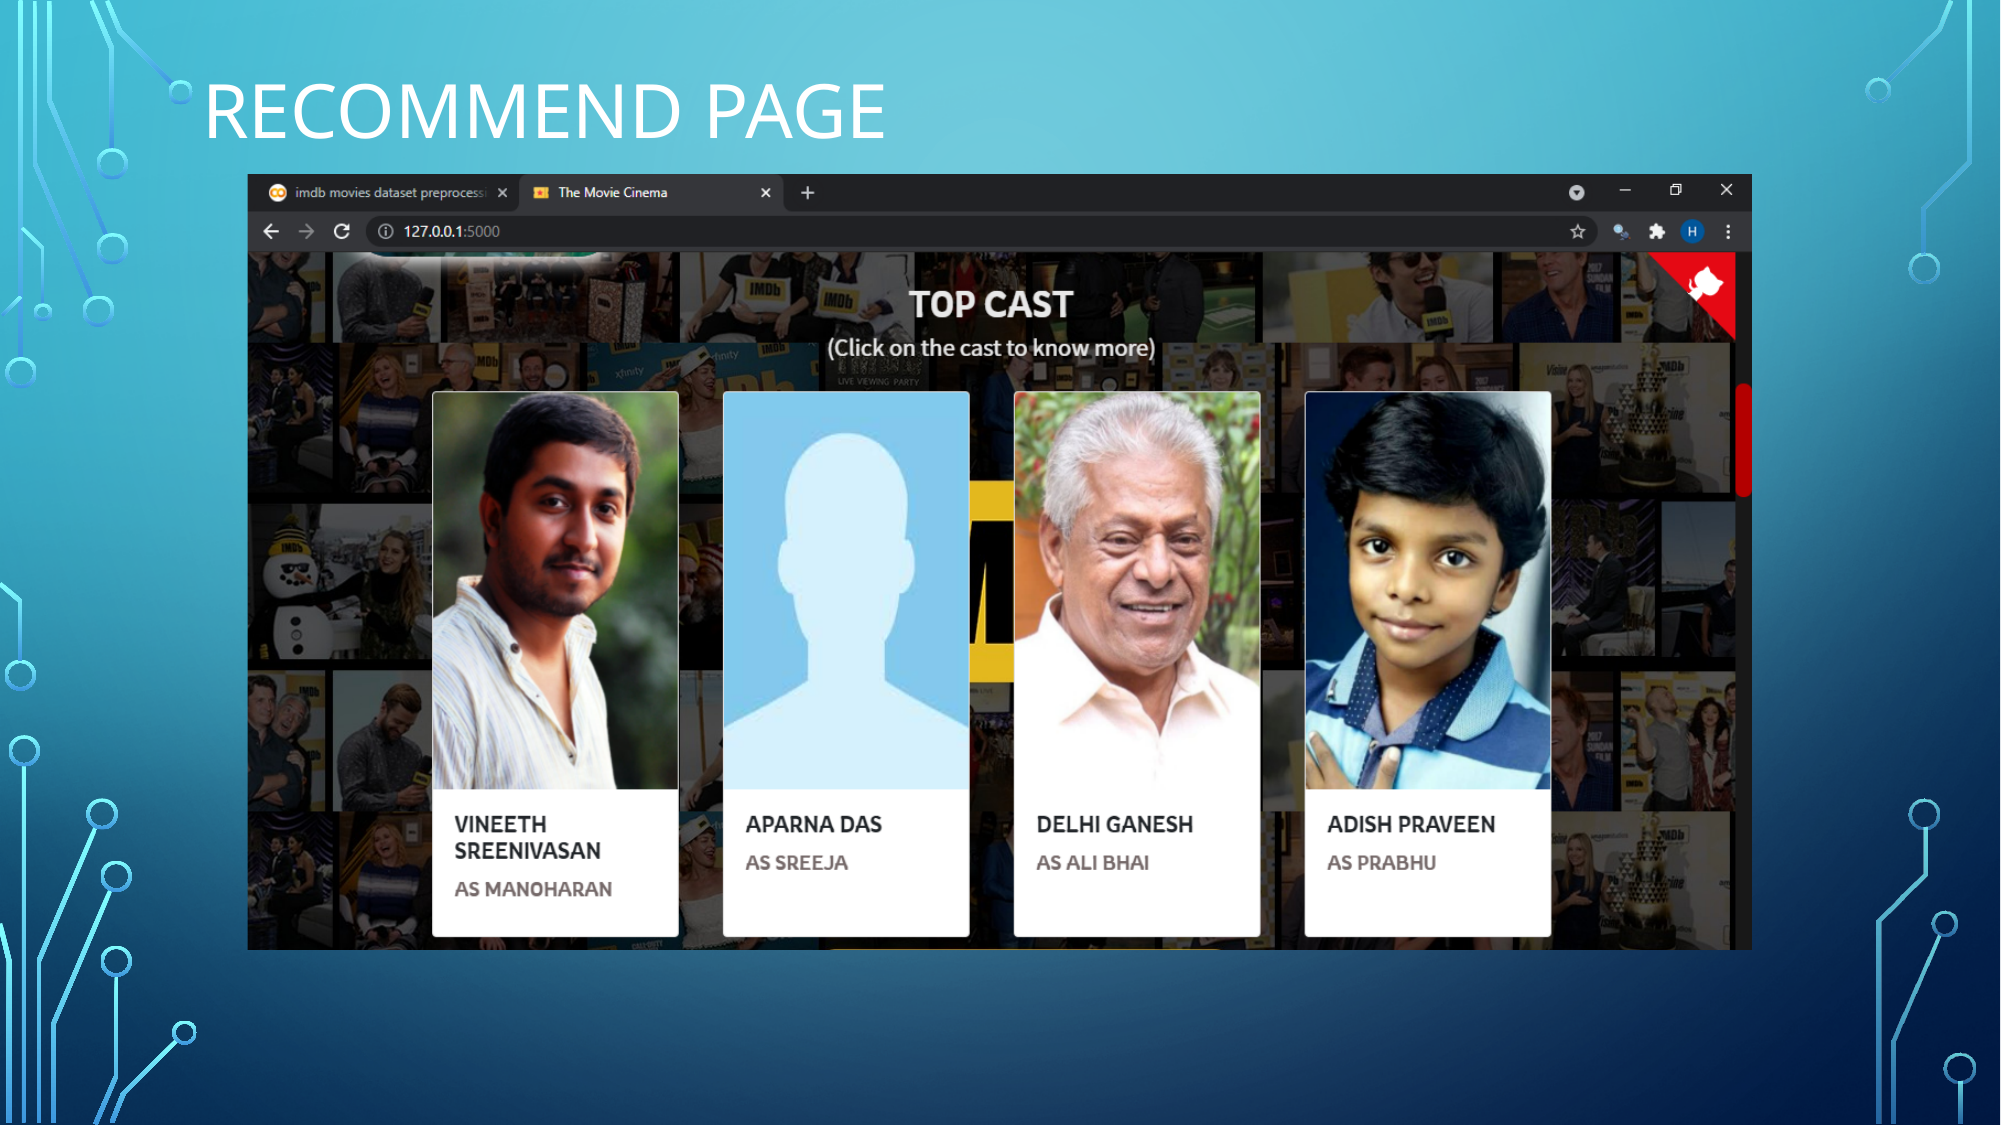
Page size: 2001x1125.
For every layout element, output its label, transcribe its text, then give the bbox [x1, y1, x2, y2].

title Recommend page [187, 53, 1813, 175]
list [247, 174, 1753, 951]
